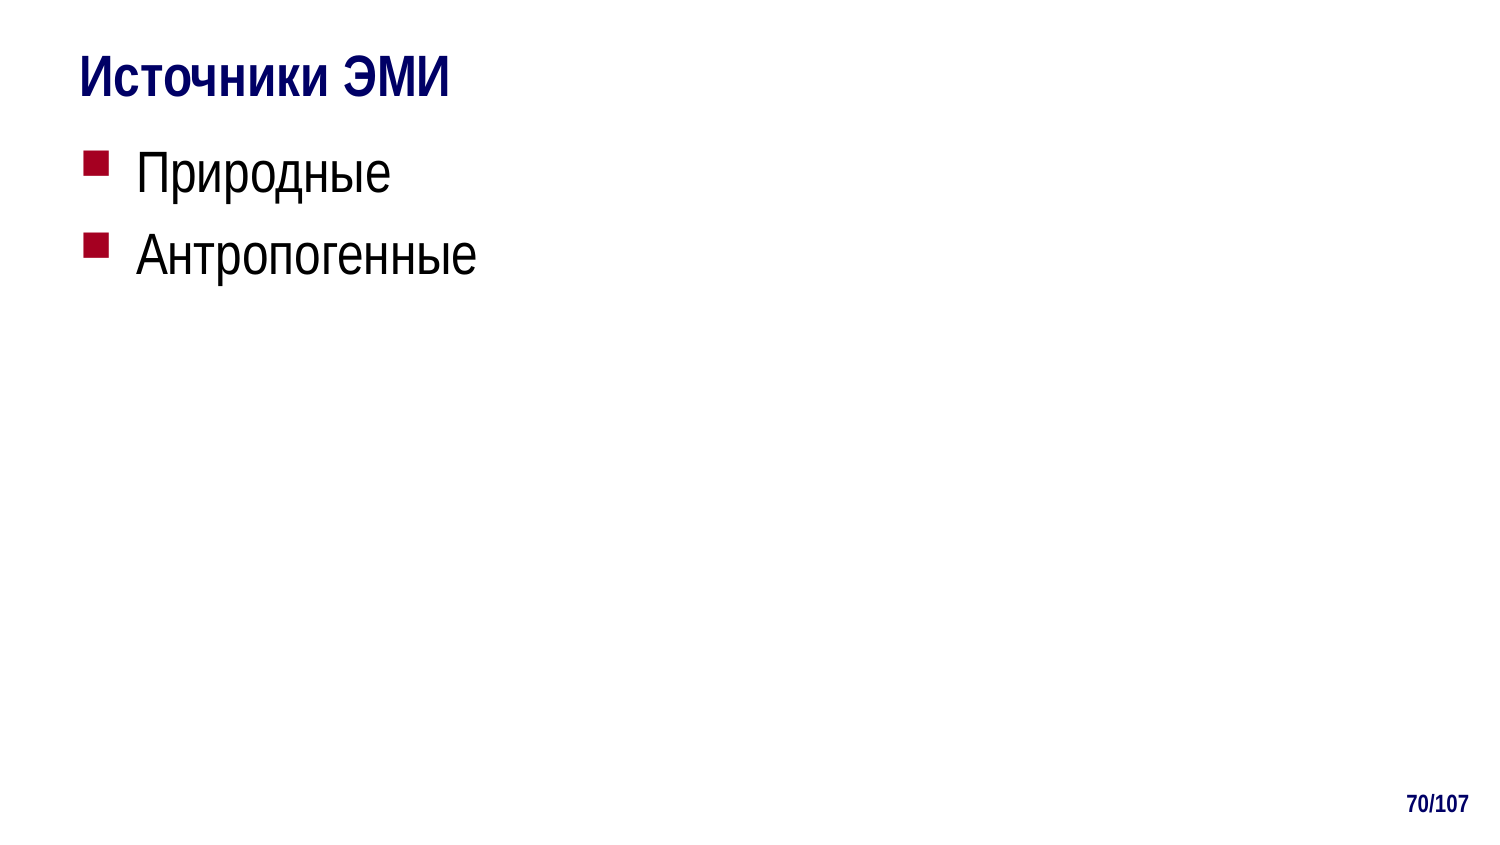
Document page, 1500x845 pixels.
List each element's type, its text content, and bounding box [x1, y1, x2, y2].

list Природные Антропогенные [64, 126, 1483, 789]
title Источники ЭМИ [64, 32, 1483, 115]
